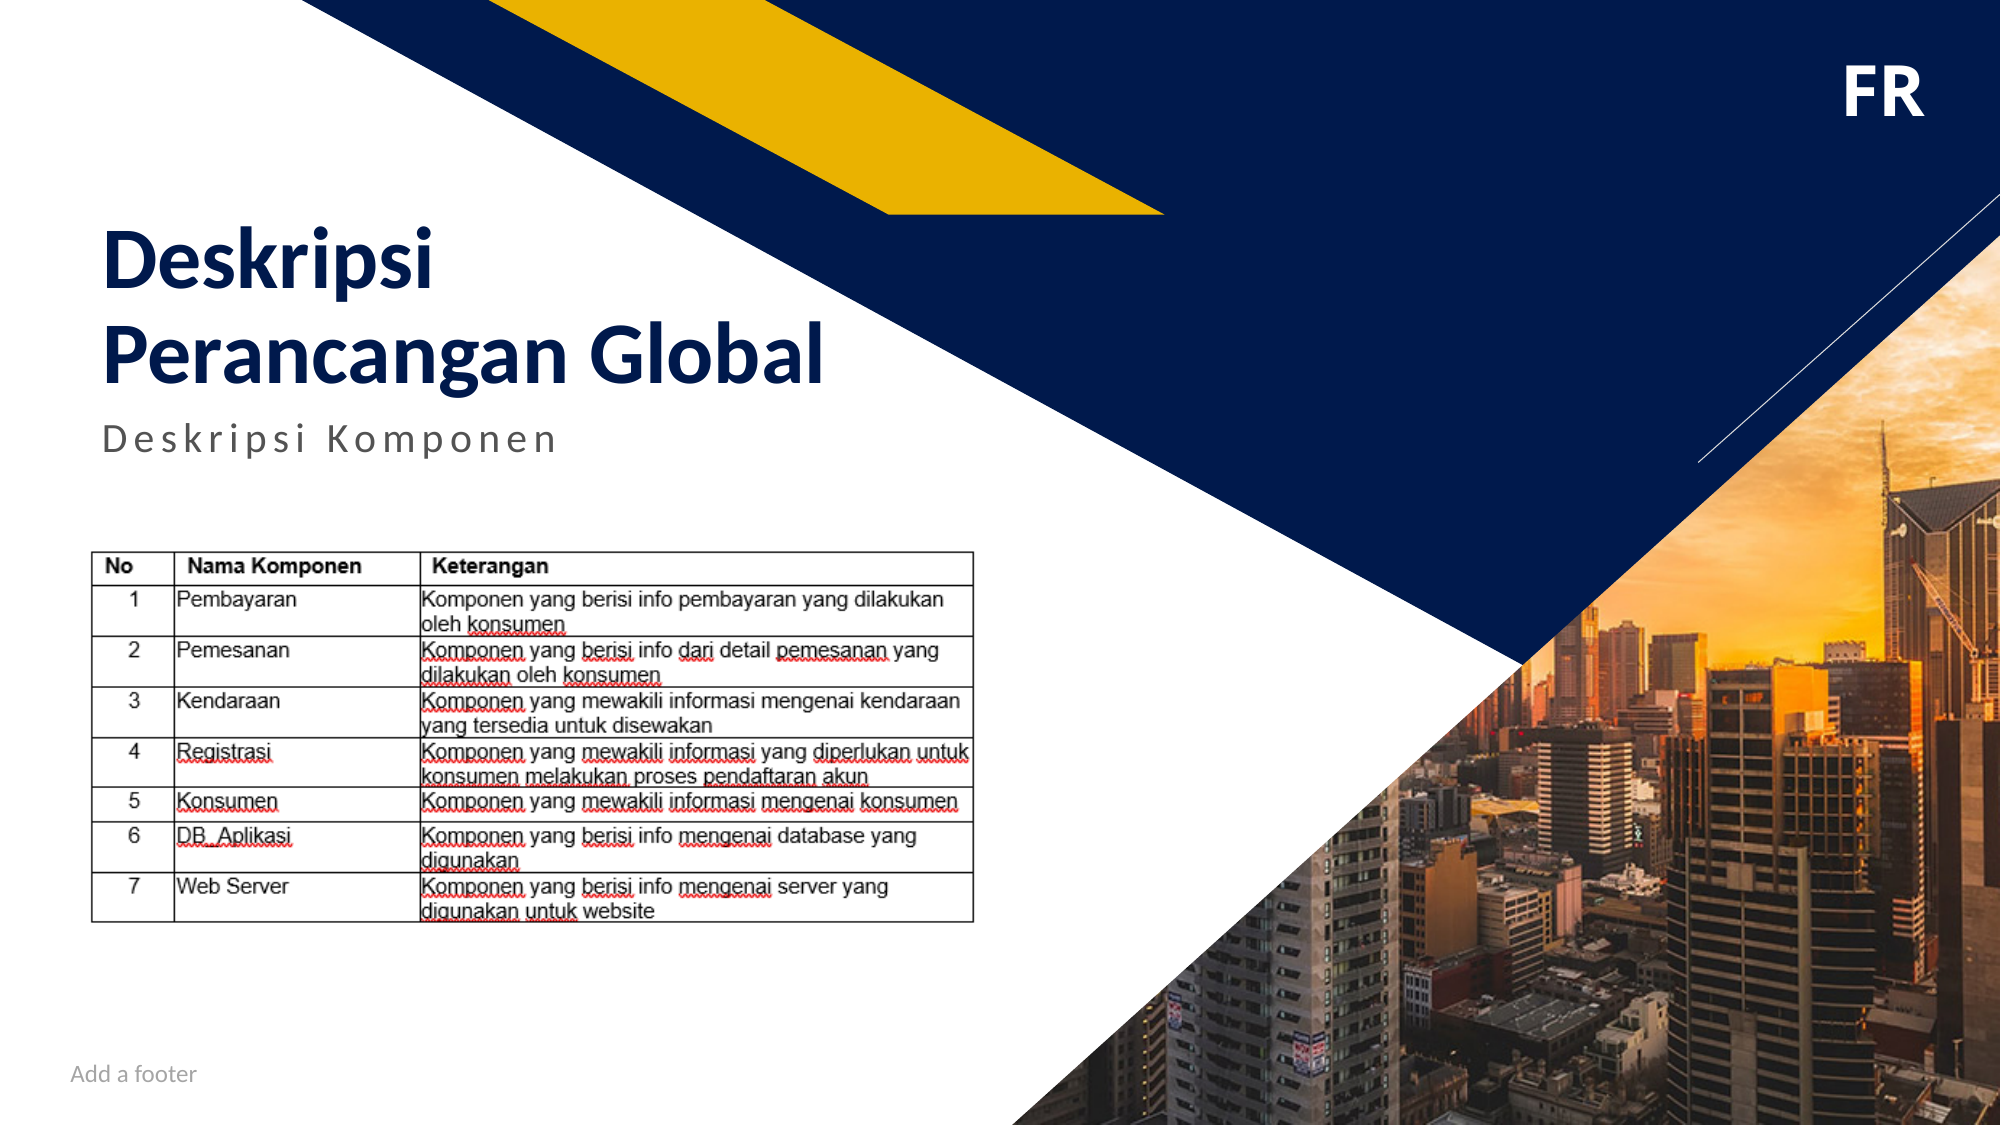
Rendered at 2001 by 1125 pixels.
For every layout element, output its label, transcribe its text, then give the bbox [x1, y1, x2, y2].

footer Add a footer [55, 1042, 731, 1103]
list Deskripsi Komponen [87, 409, 1012, 510]
picture [1012, 235, 2000, 1125]
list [87, 543, 980, 933]
title Deskripsi Perancangan Global [87, 203, 1292, 403]
